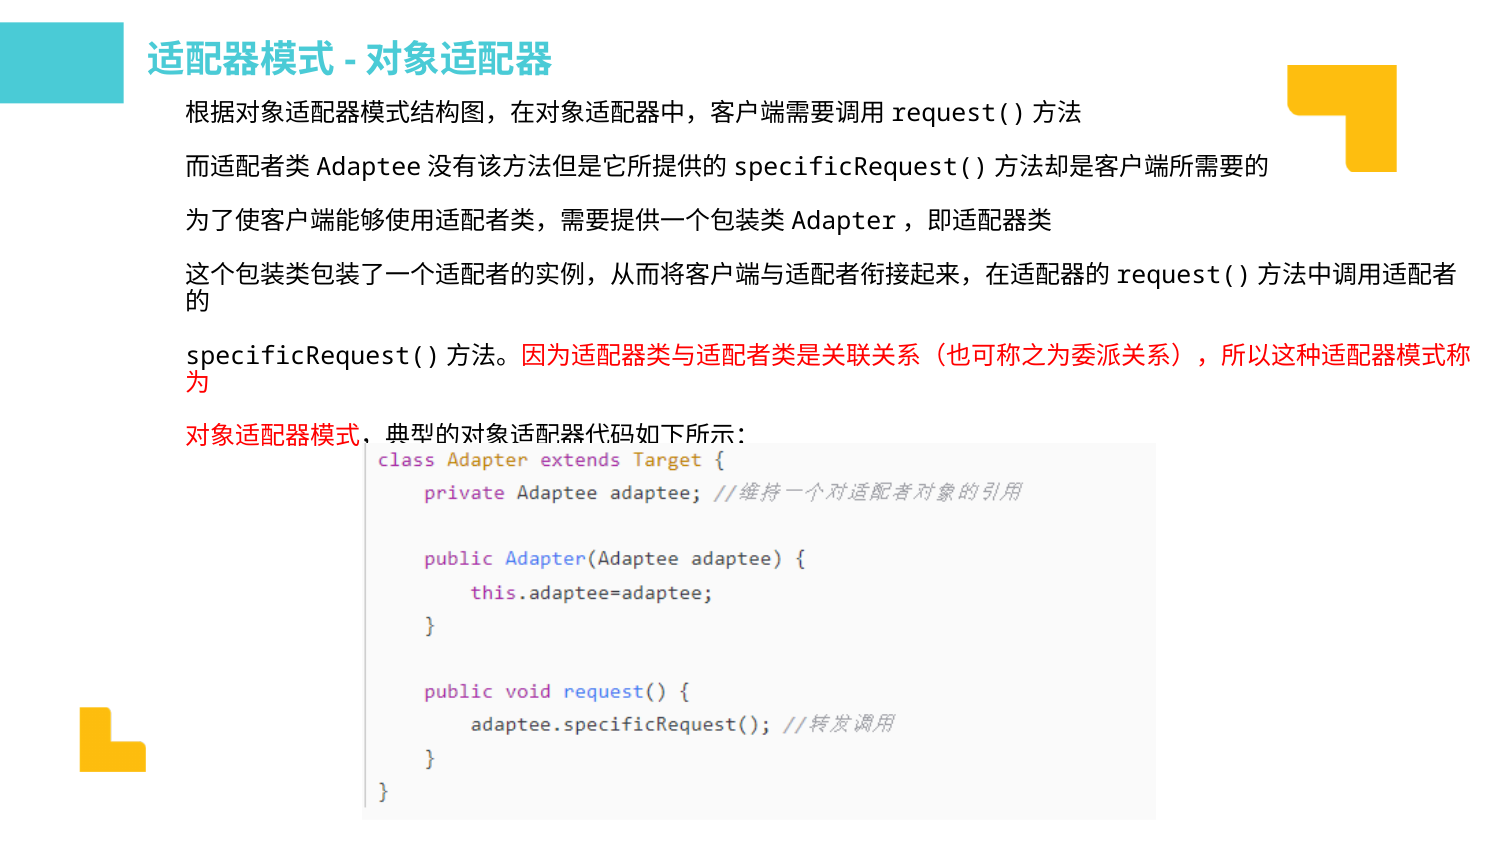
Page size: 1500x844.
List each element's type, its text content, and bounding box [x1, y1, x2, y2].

list 适配器模式-对象适配器 [132, 35, 736, 105]
picture [1287, 65, 1397, 92]
picture [362, 443, 1156, 835]
text_box [0, 22, 124, 104]
text_box 根据对象适配器模式结构图，在对象适配器中，客户端需要调用request()方法 而适配者类Adaptee没有该方法但是它所提供的specificRequest()方法却是客户端所需要的 为了使客户端能够使用适配者类，需要提供一个包装类Adapter，即适配器类 这个包装类包装了一个适配者的实例，从而将客户端与适配者衔接起来，在适配器的request()方法中调用适配者的 specificRequest()方法。因为适配器类与适配者类是关联关系（也可称之为委派关系），所以这种适配器模式称为 对象适配器模式，典型的对象适配器代码如下所示： [170, 92, 1488, 177]
picture [80, 708, 145, 771]
